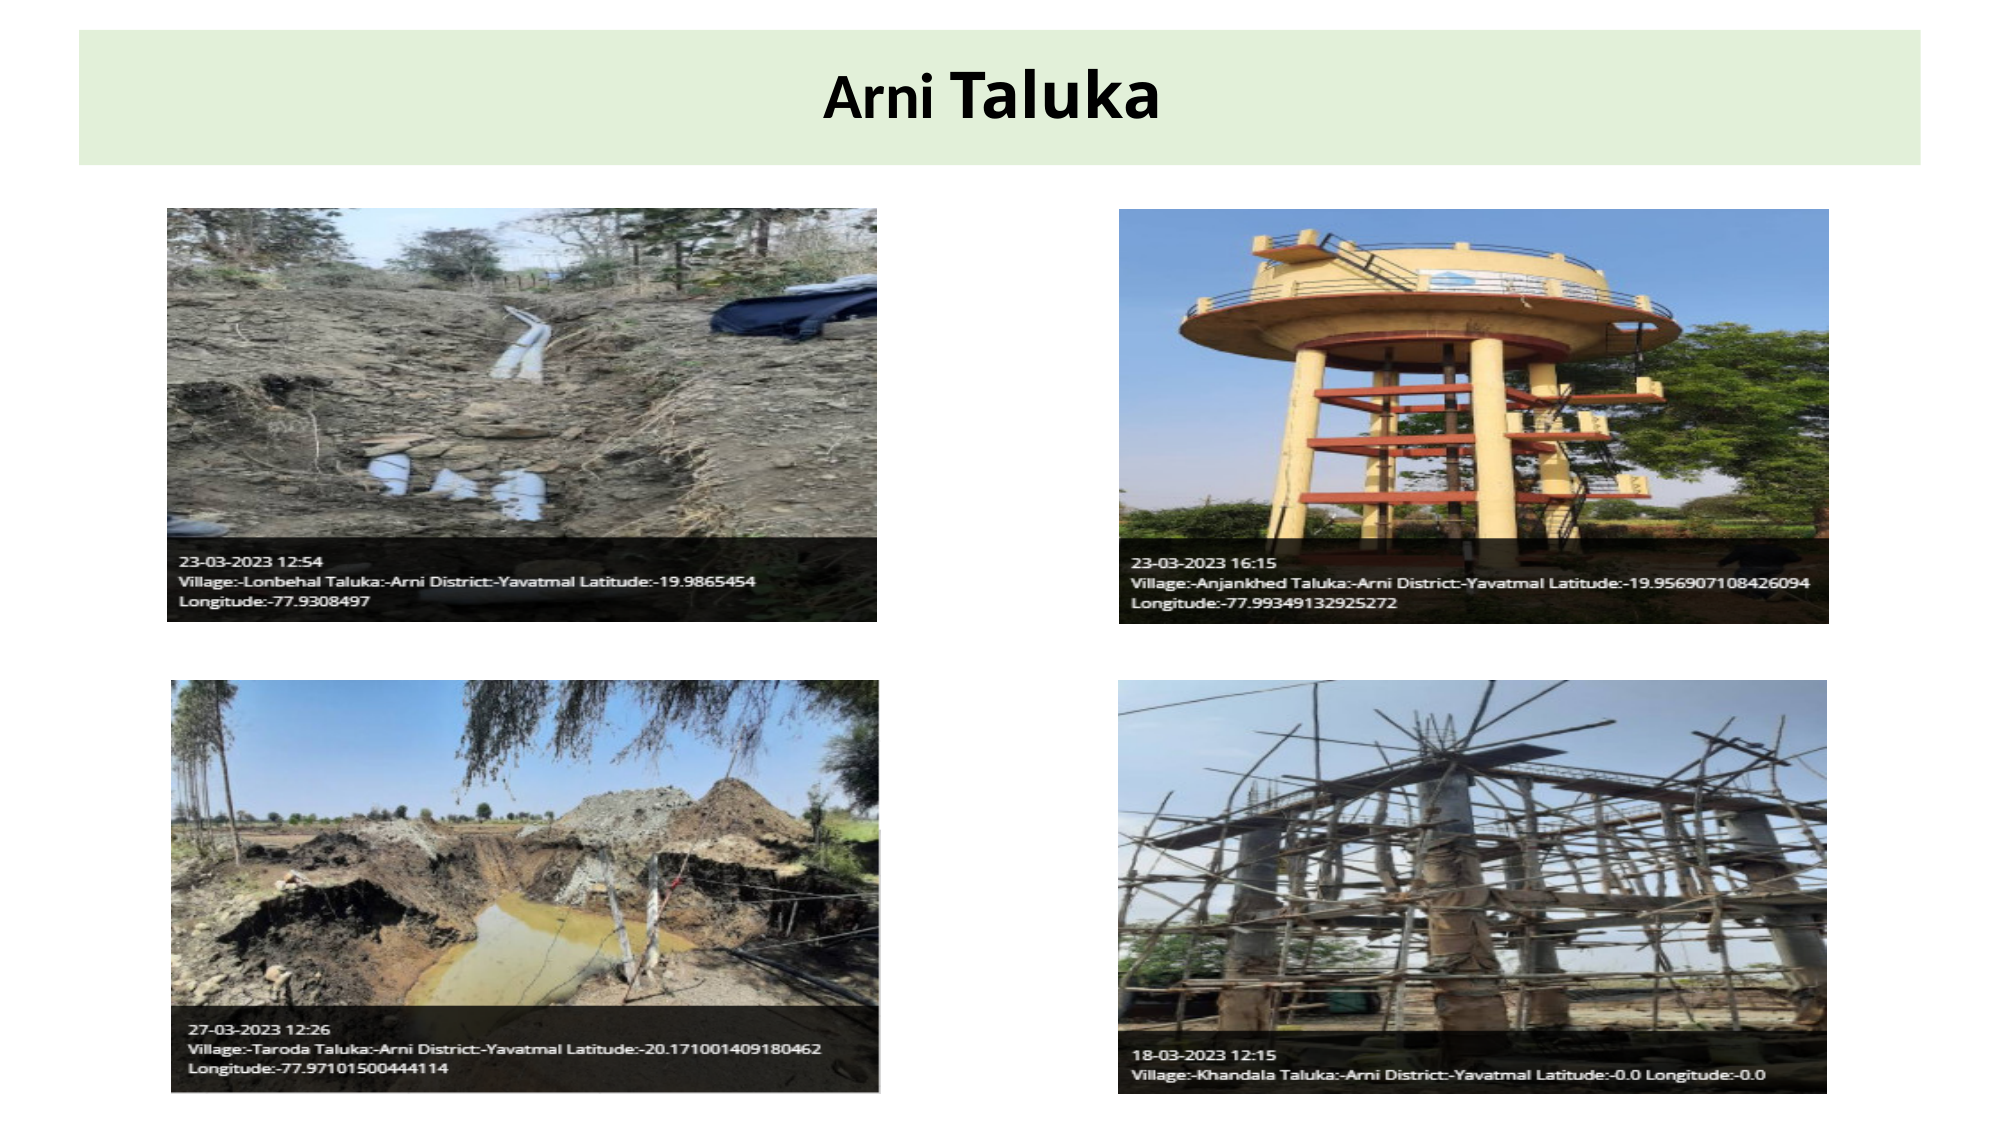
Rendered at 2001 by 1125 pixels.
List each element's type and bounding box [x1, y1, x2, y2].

picture [167, 208, 877, 622]
picture [171, 680, 881, 1094]
picture [1118, 680, 1827, 1094]
text_box [79, 29, 1921, 166]
picture [1119, 209, 1829, 624]
